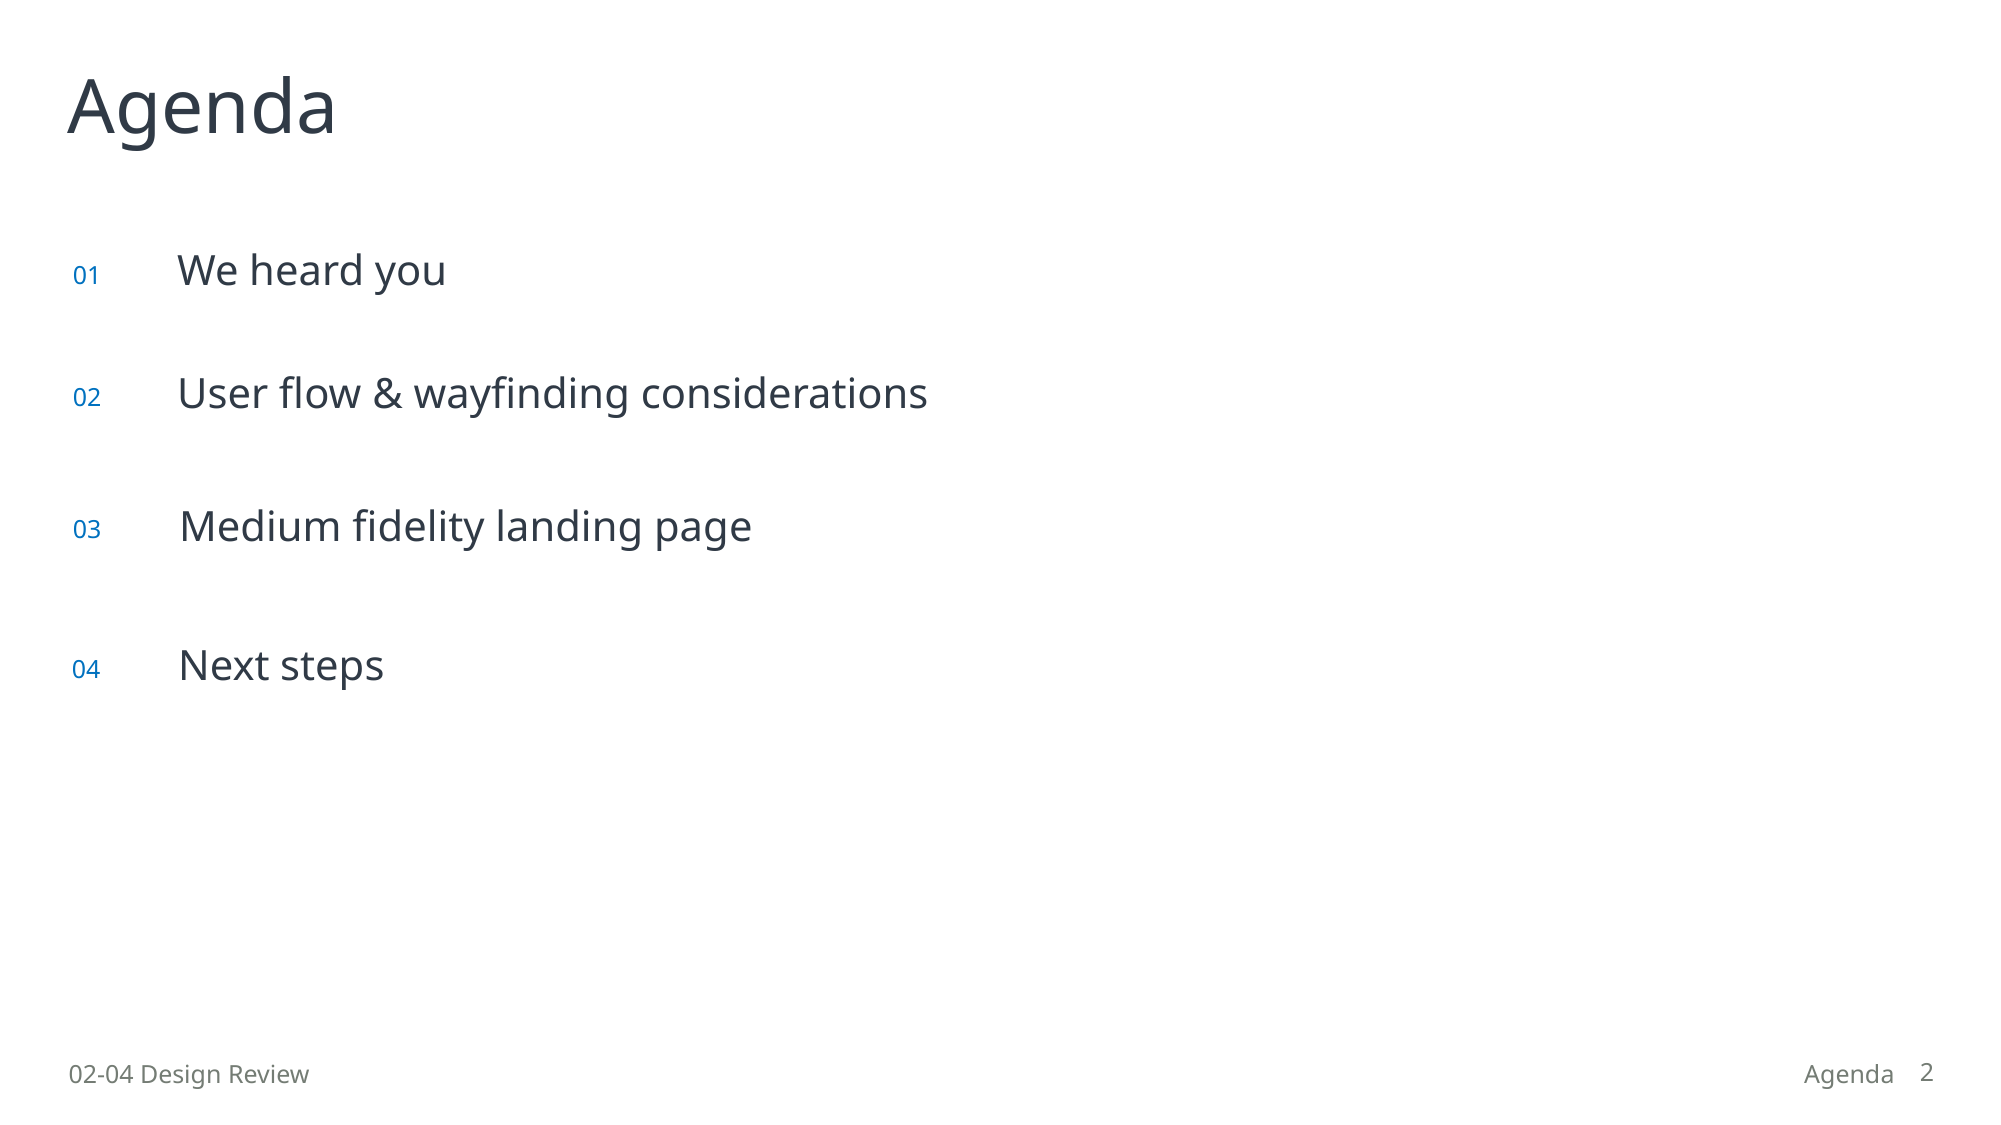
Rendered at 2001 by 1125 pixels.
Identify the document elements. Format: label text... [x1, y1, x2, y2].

text_box Medium fidelity landing page [164, 497, 1019, 561]
text_box 02-04 Design Review [68, 1051, 516, 1097]
text_box Agenda [52, 61, 1932, 184]
text_box User flow & wayfinding considerations [161, 364, 1017, 429]
text_box Next steps [163, 637, 1018, 701]
text_box Agenda [1462, 1051, 1882, 1097]
slide_number 2 [1882, 1043, 1949, 1104]
text_box 02 [57, 377, 123, 412]
text_box 04 [56, 649, 122, 684]
text_box We heard you [161, 242, 1017, 306]
text_box 03 [57, 509, 123, 545]
text_box 01 [57, 255, 123, 290]
